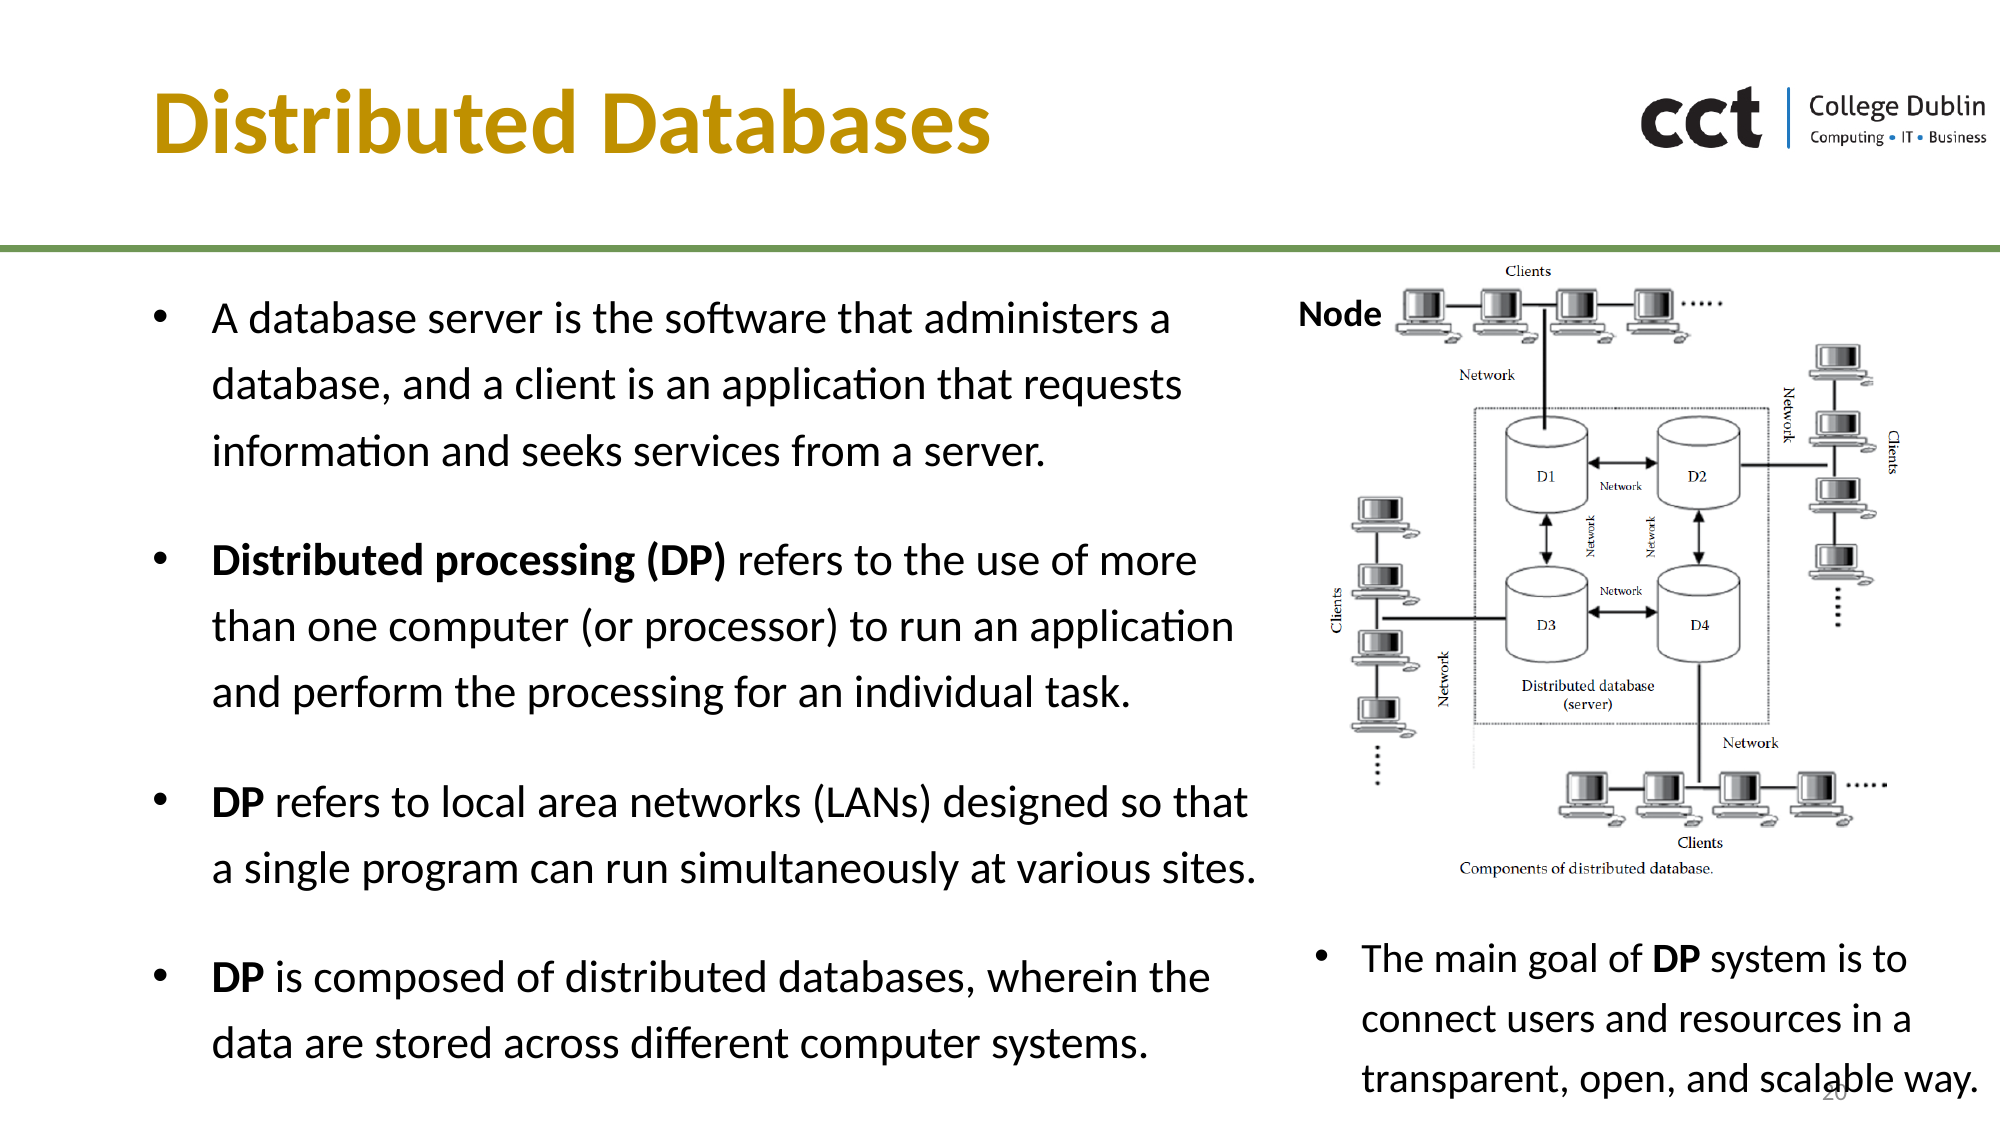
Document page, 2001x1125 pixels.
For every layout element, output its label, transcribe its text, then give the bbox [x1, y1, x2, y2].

text_box The main goal of DP system is to connect users and resources in a transparent, open, and scalable way. [1299, 913, 2000, 1108]
text_box Node [1283, 281, 1316, 342]
picture [1316, 258, 1910, 882]
title Distributed Databases [137, 15, 1618, 233]
slide_number 20 [1412, 1060, 1863, 1120]
list A database server is the software that administers a database, and a client is an application that requests information and seeks services from a server. Distributed processing (DP) refers to the use of more than one computer (or processor) to run an application and perform the processing for an individual task. DP refers to local area networks (LANs) designed so that a single program can run simultaneously at various sites. DP is composed of distributed databases, wherein the data are stored across different computer systems. [137, 269, 1284, 1118]
picture [1638, 71, 1996, 166]
